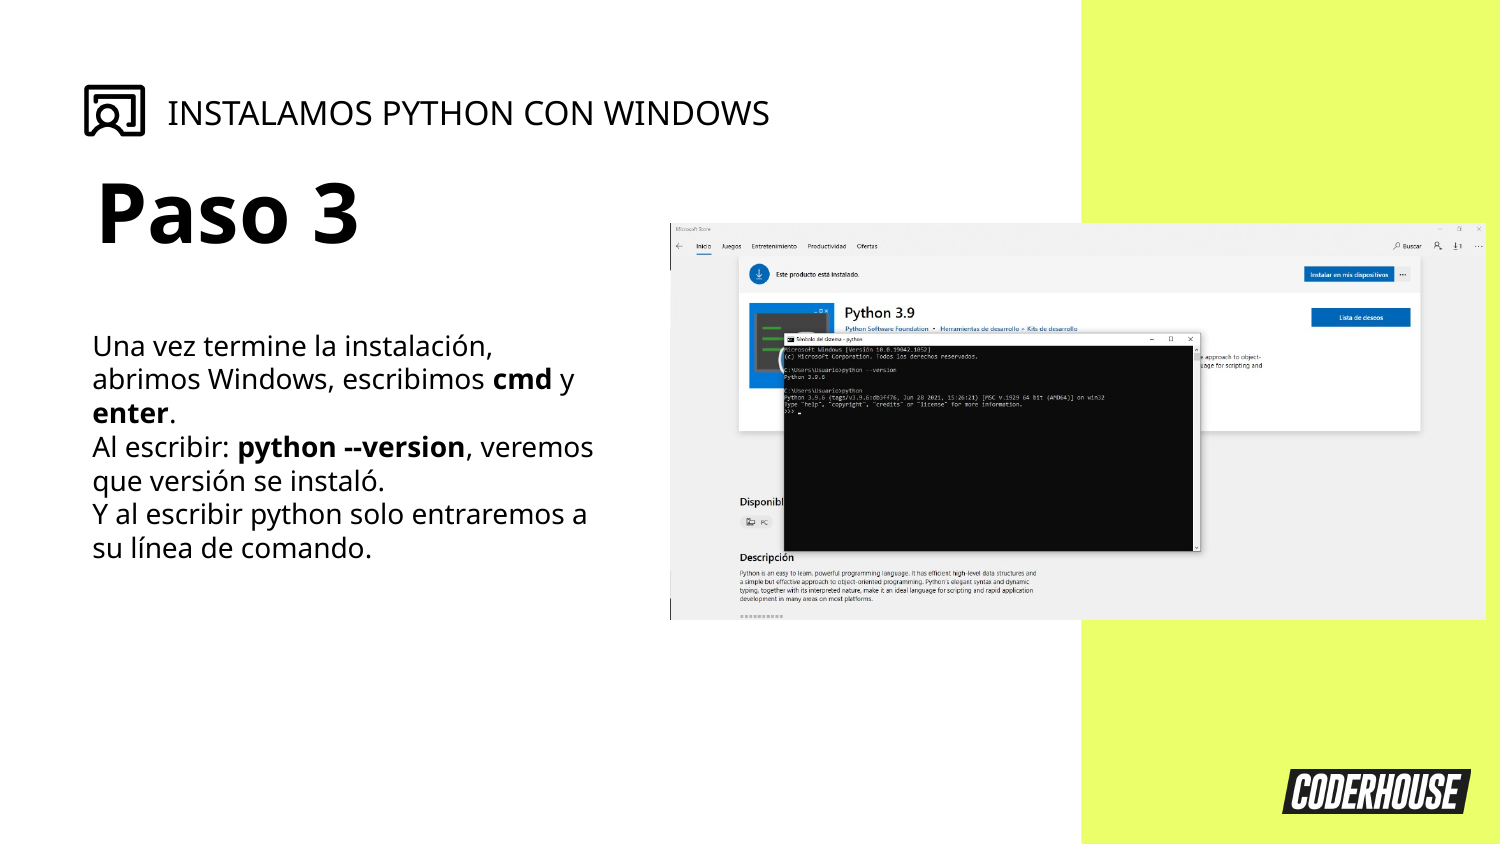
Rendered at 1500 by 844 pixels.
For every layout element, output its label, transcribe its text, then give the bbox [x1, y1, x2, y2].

picture [0, 0, 1487, 844]
text_box Paso 3 [80, 156, 1030, 277]
text_box Una vez termine la instalación, abrimos Windows, escribimos cmd y enter. Al escribir: python --version, veremos que versión se instaló. Y al escribir python solo entraremos a su línea de comando. [77, 312, 622, 647]
picture [1281, 769, 1471, 814]
text_box INSTALAMOS PYTHON CON WINDOWS [156, 76, 802, 147]
